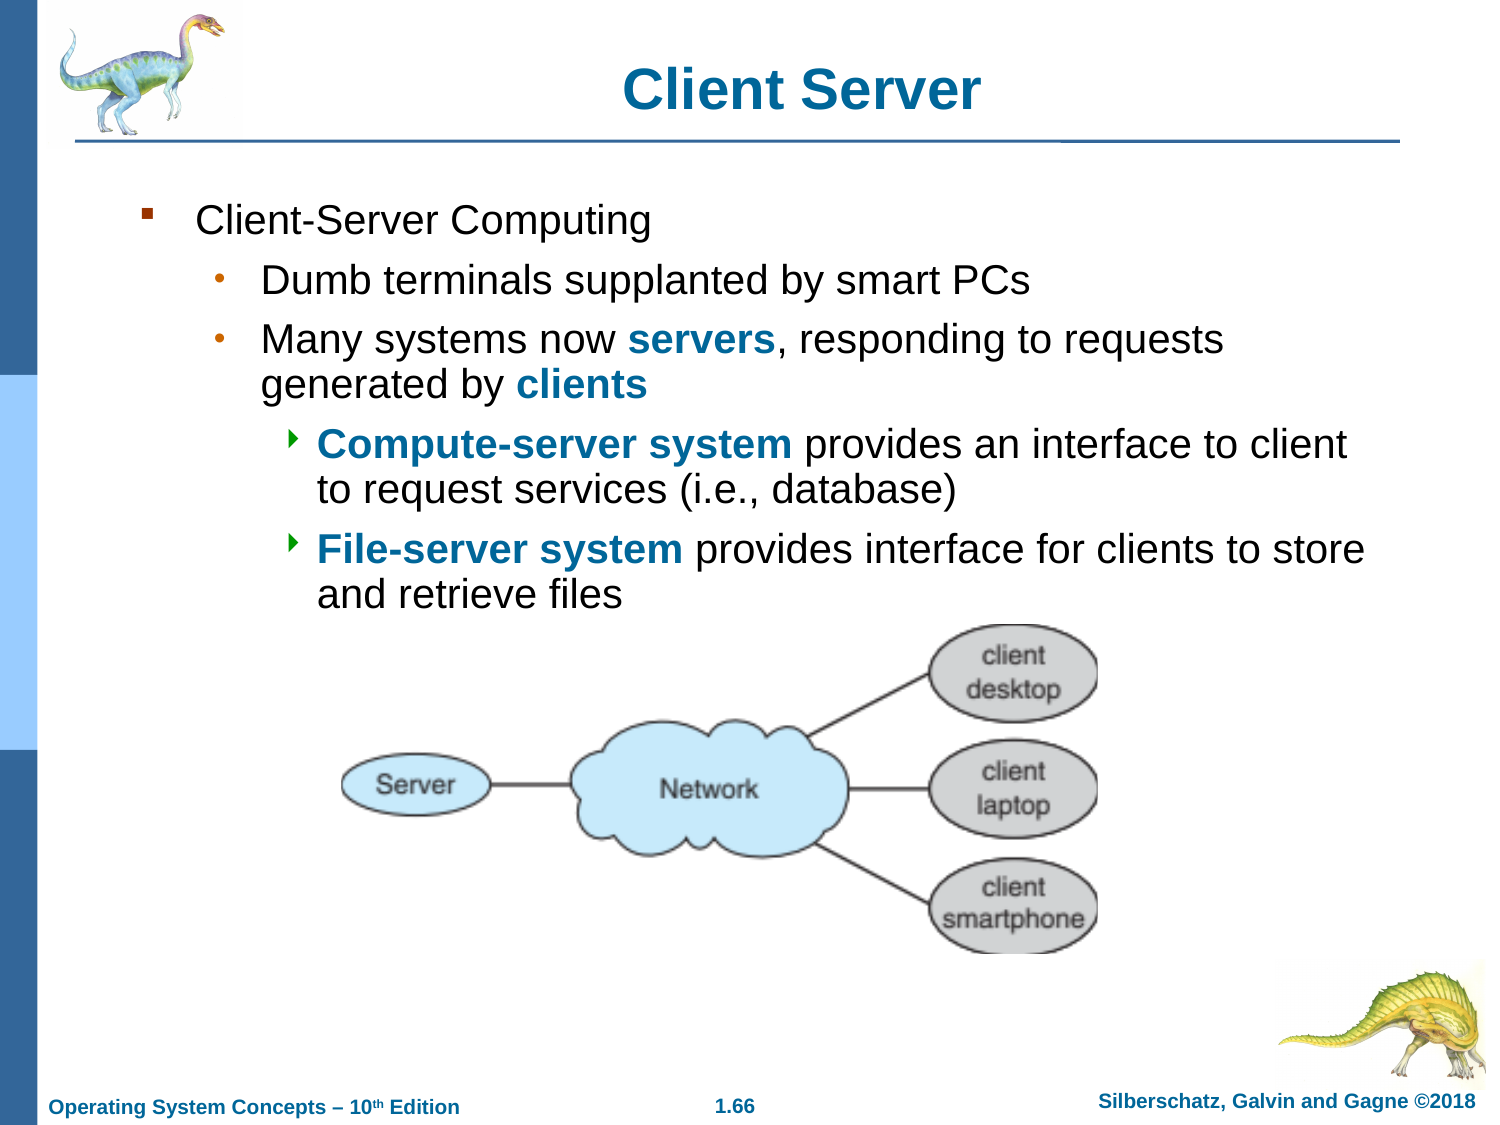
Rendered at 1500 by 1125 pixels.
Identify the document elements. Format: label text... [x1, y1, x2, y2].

picture [341, 623, 1098, 954]
picture [1275, 959, 1486, 1090]
text_box Client-Server Computing Dumb terminals supplanted by smart PCs Many systems now servers, responding to requests generated by clients Compute-server system provides an interface to client to request services (i.e., database) File-server system provides interface for clients to store and retrieve files [123, 191, 1393, 958]
title Client Server [212, 34, 1393, 129]
picture [46, 0, 243, 149]
